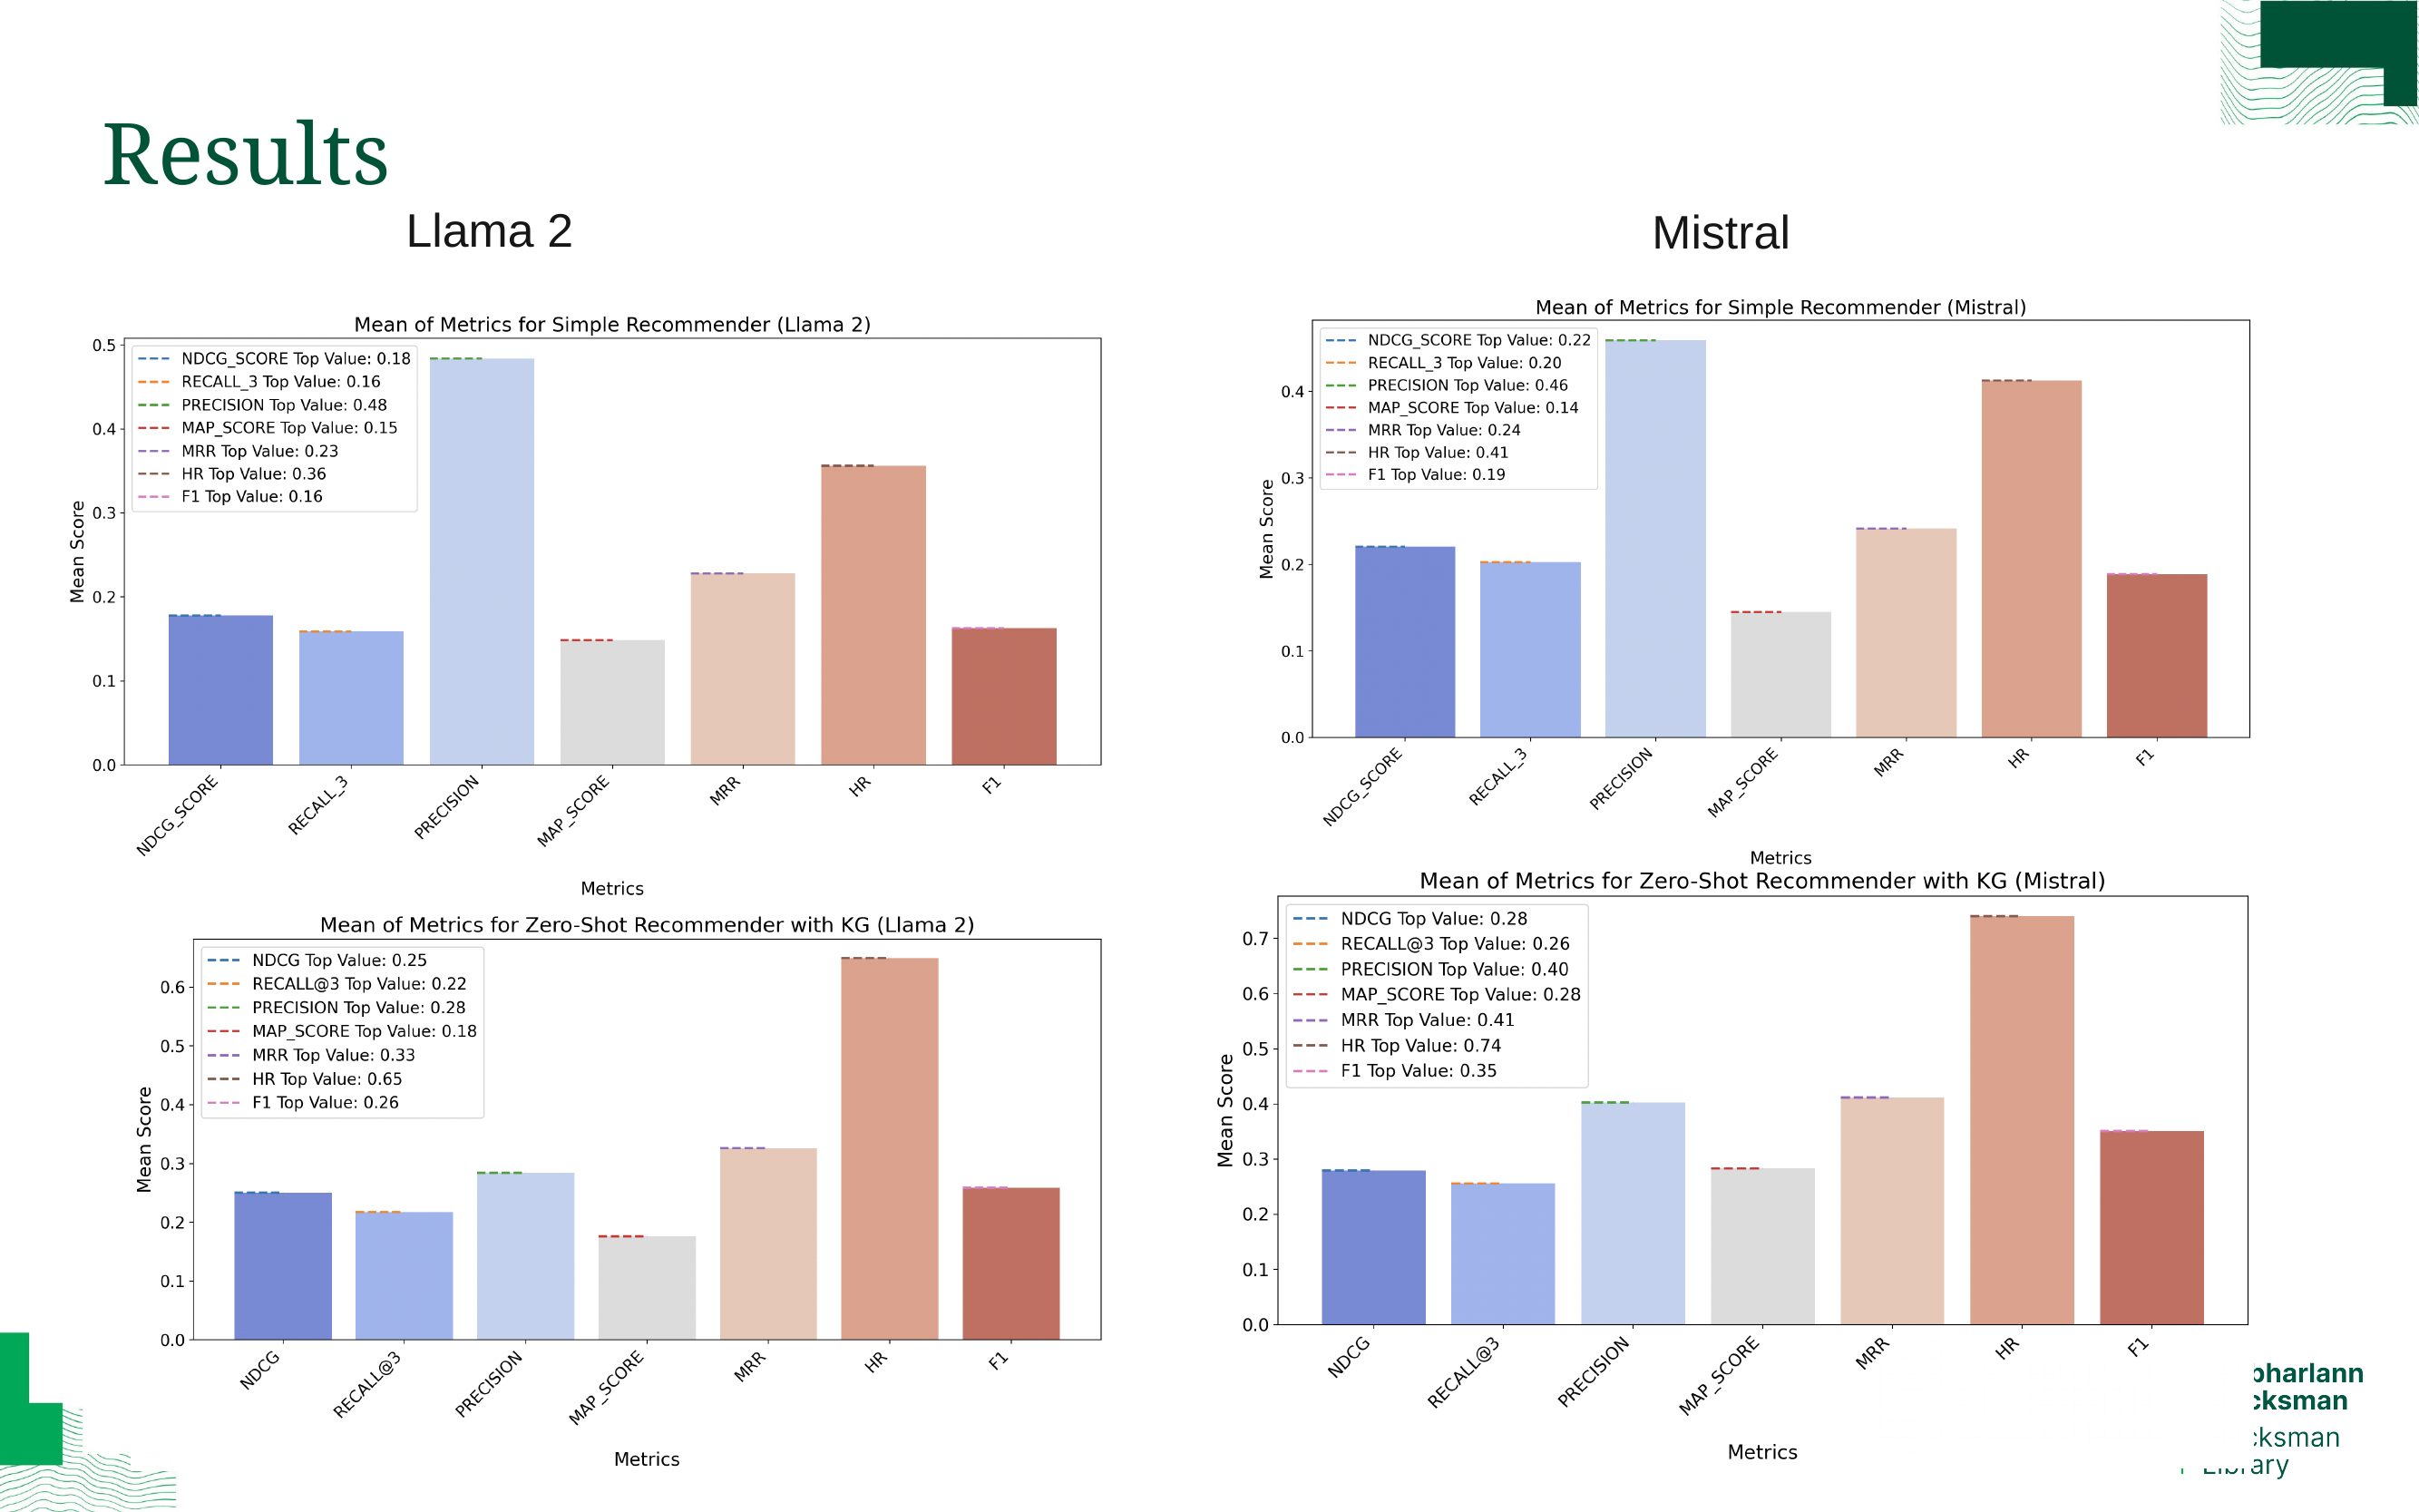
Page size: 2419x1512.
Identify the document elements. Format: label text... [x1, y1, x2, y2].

text_box Llama 2 [392, 192, 588, 263]
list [63, 304, 1109, 900]
title Results [88, 104, 2176, 260]
picture [0, 0, 2419, 1512]
text_box Mistral [1638, 195, 1805, 266]
